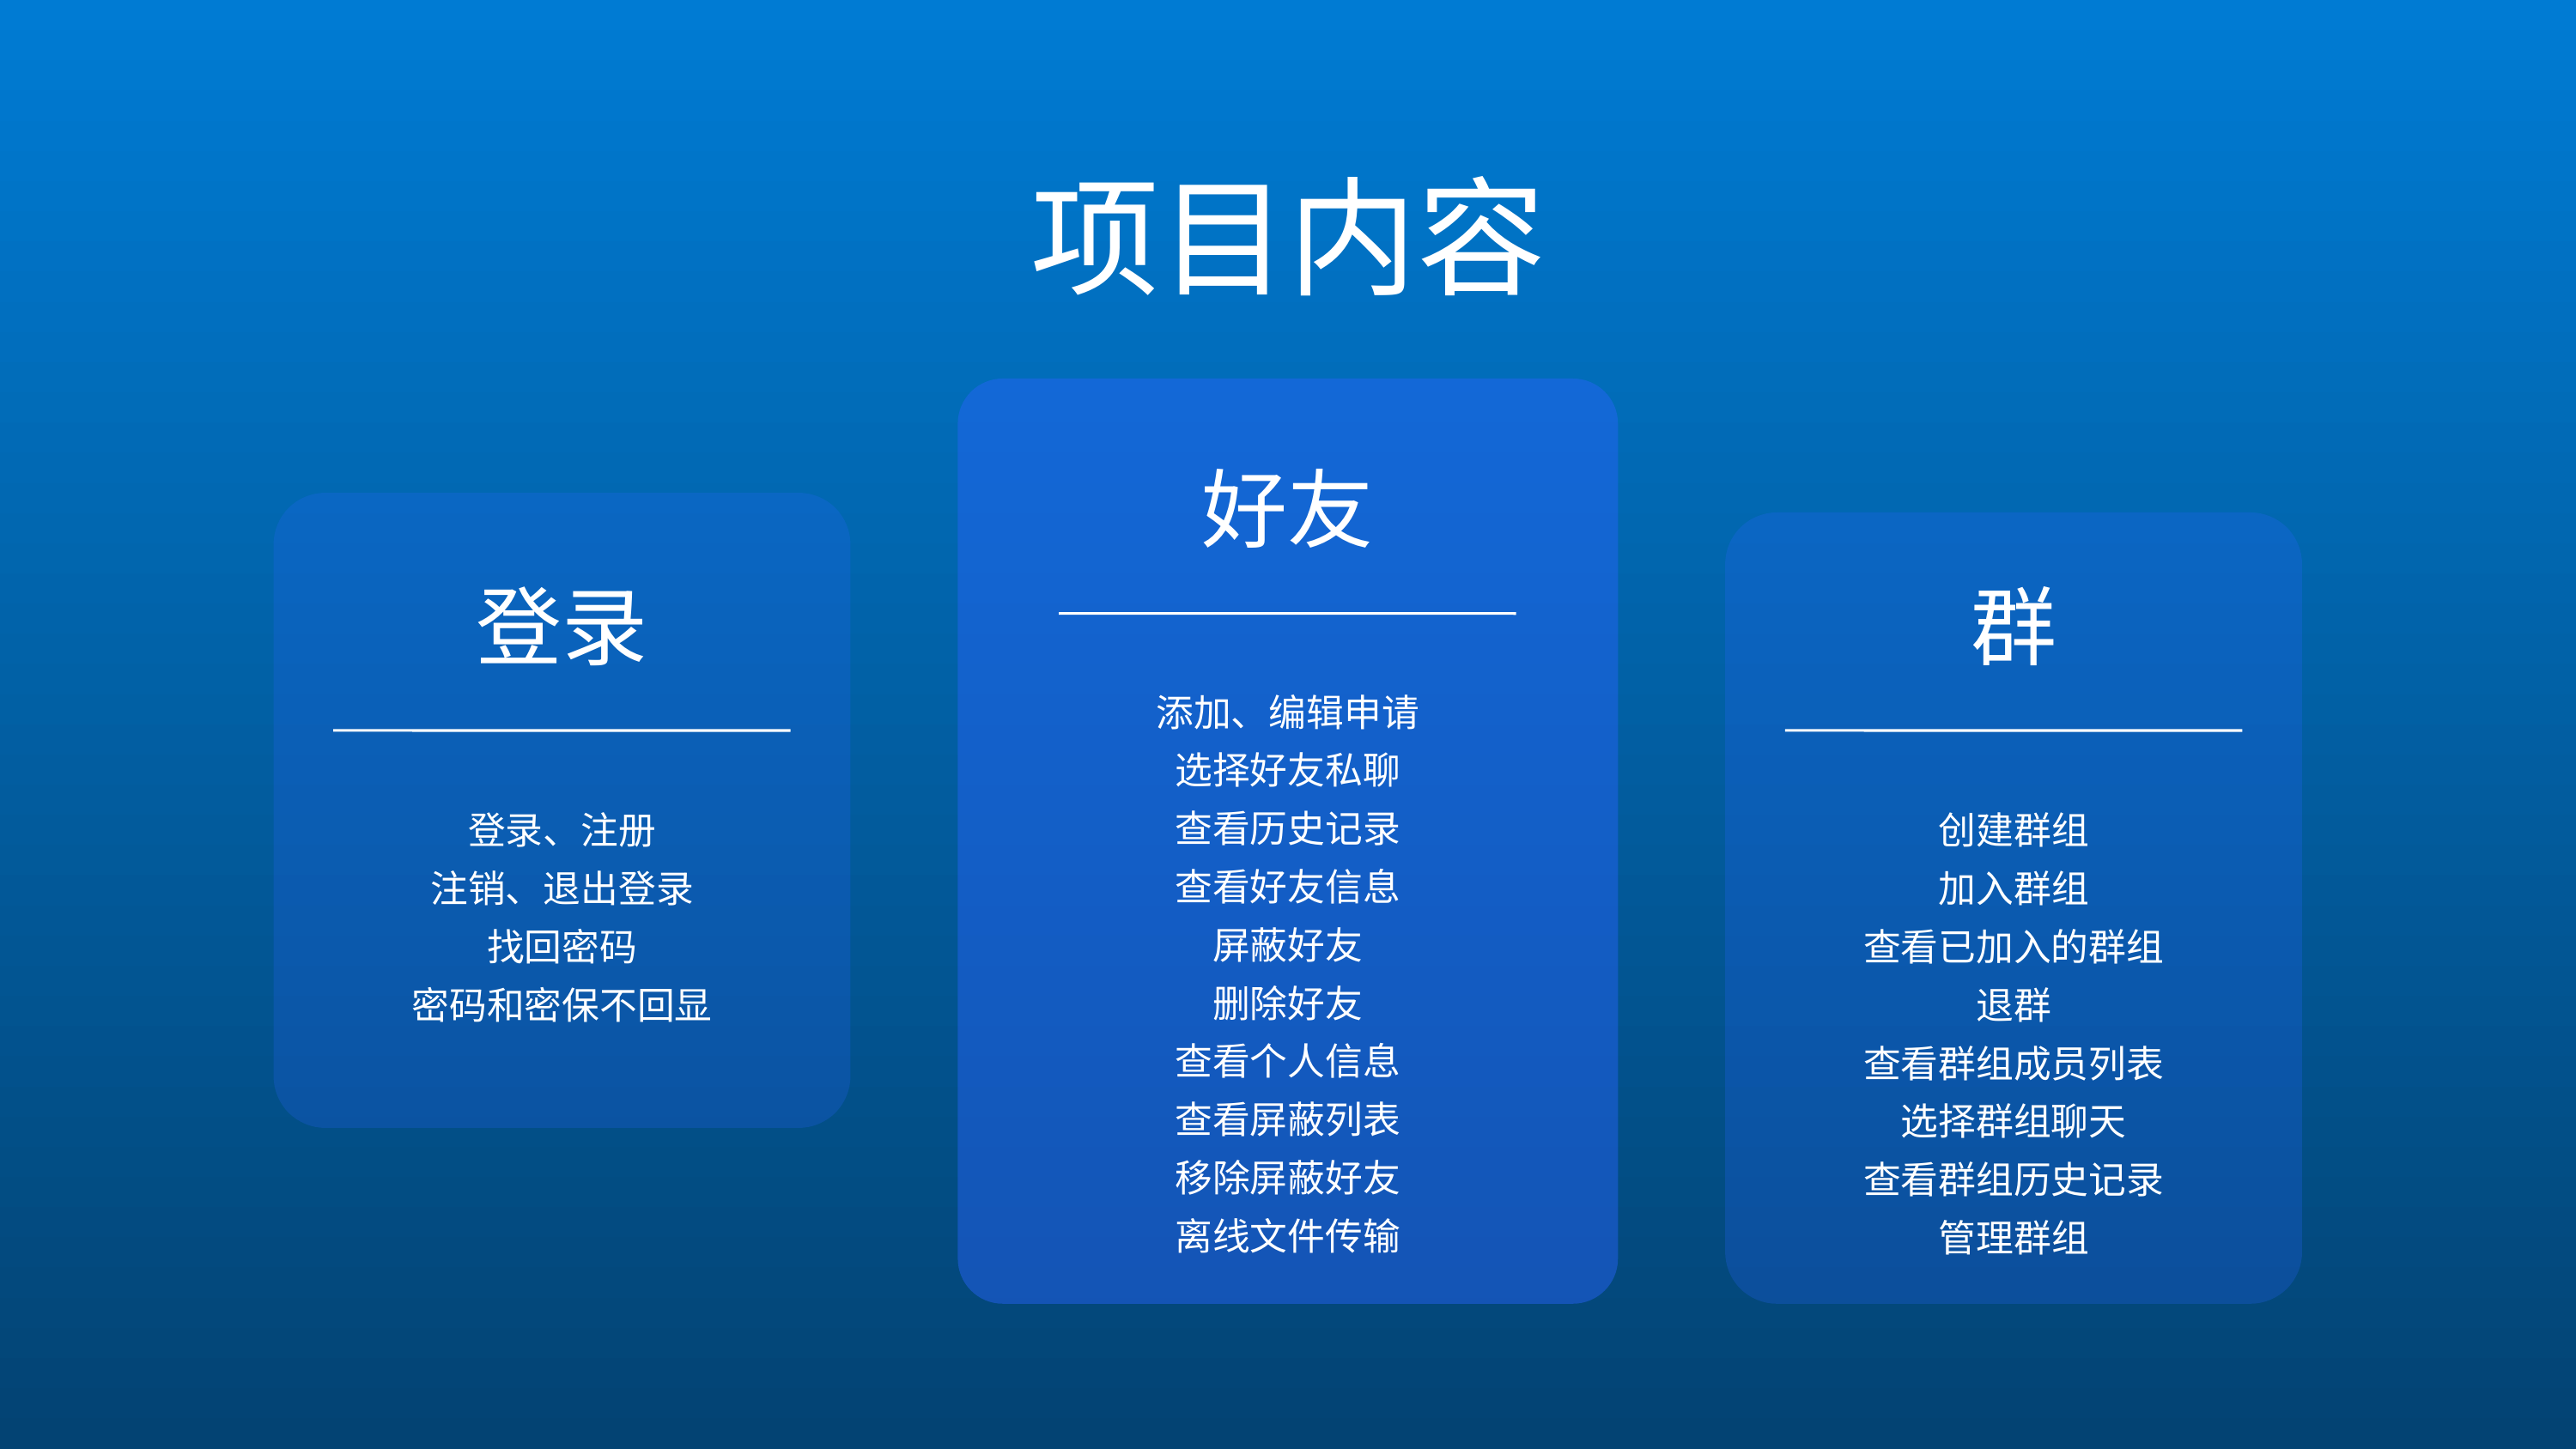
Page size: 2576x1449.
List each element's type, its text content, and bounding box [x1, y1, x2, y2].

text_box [957, 378, 1619, 1304]
text_box [0, 0, 2576, 1449]
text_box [1724, 512, 2303, 1304]
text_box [273, 492, 851, 1129]
text_box 项目内容 [957, 111, 1619, 312]
